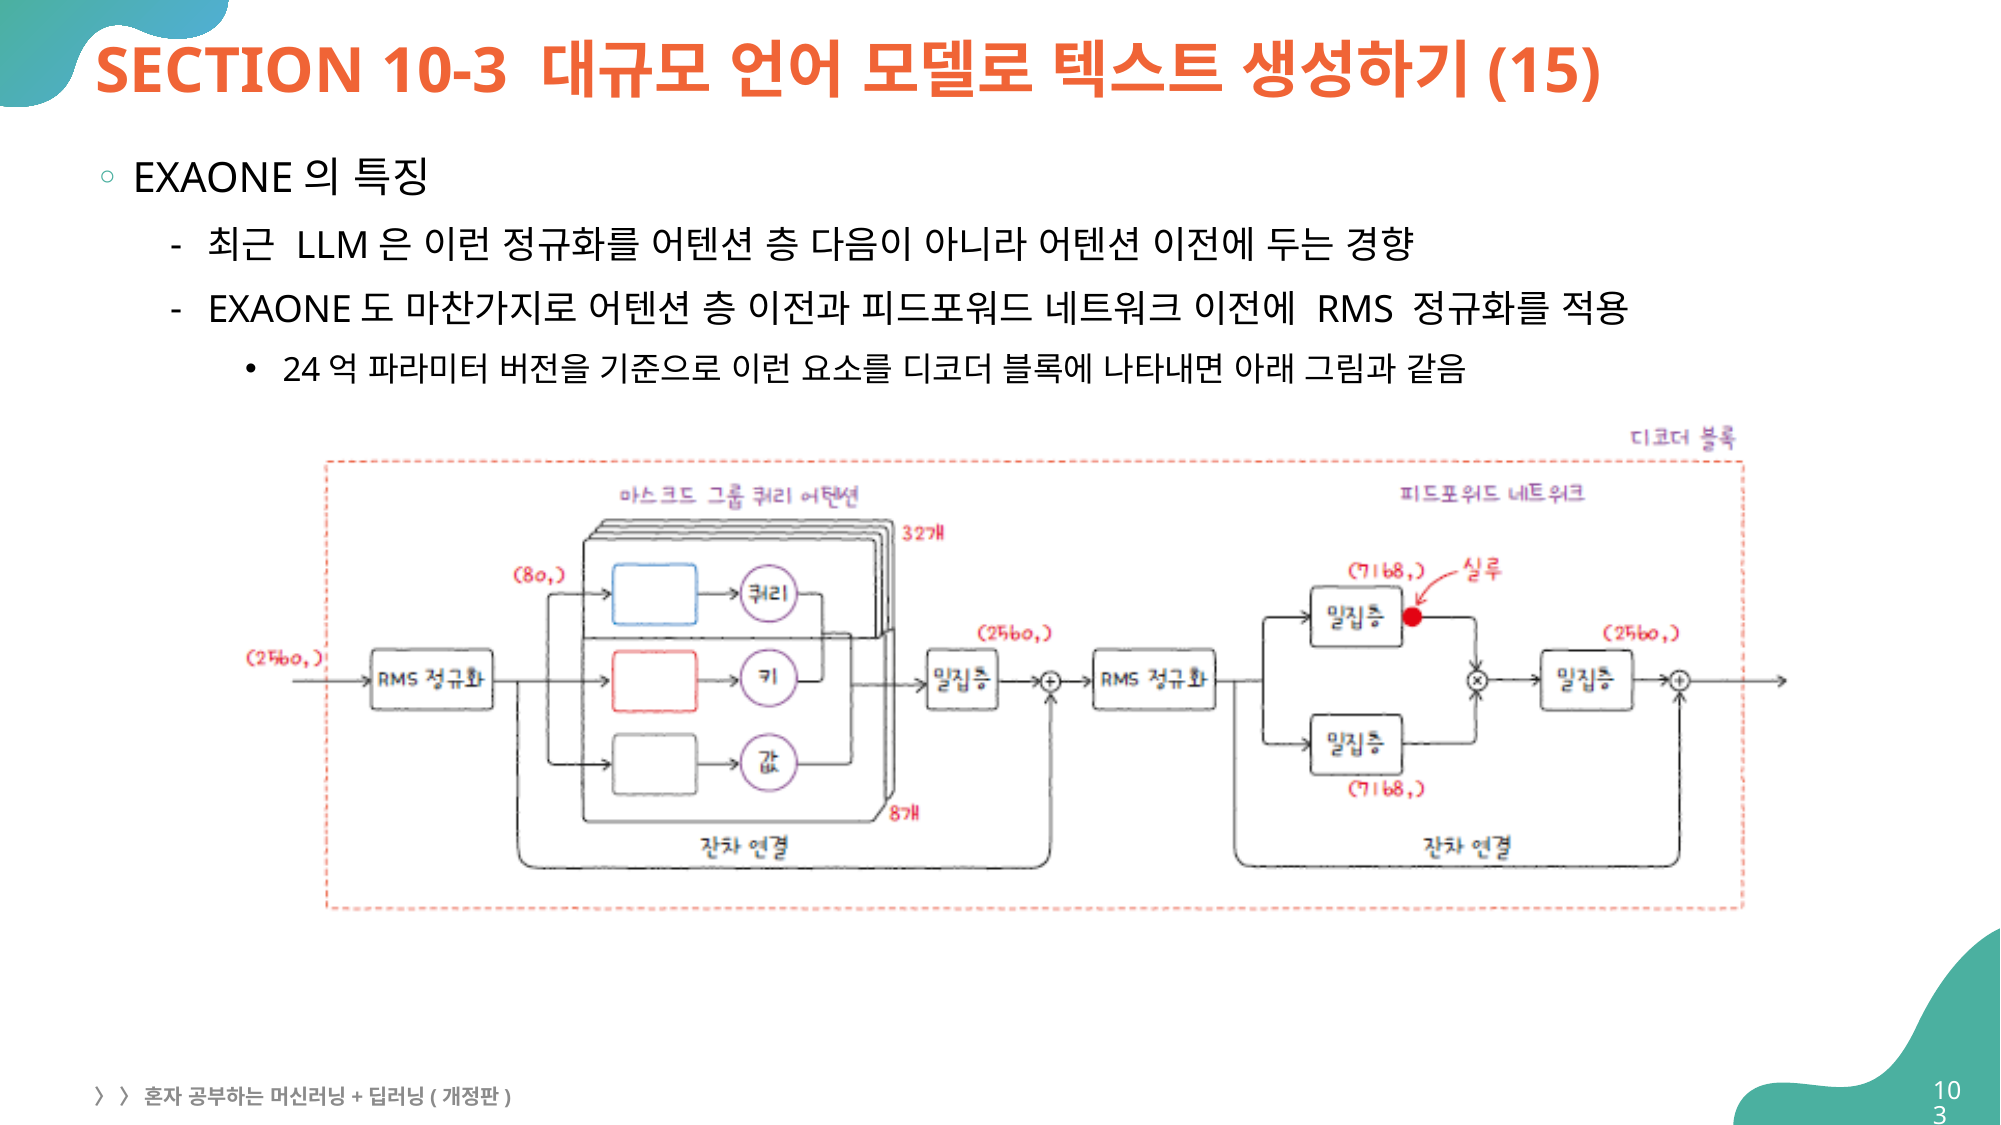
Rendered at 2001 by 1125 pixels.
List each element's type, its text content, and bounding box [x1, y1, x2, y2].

picture [201, 405, 1824, 924]
footer 〉 〉 혼자 공부하는 머신러닝+딥러닝(개정판) [79, 1078, 755, 1114]
list EXAONE의 특징 최근 LLM은 이런 정규화를 어텐션 층 다음이 아니라 어텐션 이전에 두는 경향 EXAONE도 마찬가지로 어텐션 층 이전과 피드포워드 네트워크 이전에 RMS 정규화를 적용 24억 파라미터 버전을 기준으로 이런 요소를 디코더 블록에 나타내면 아래 그림과 같음 [79, 133, 1964, 1010]
title SECTION 10-3 대규모 언어 모델로 텍스트 생성하기(15) [79, 17, 1931, 128]
slide_number 103 [1917, 1061, 1984, 1122]
